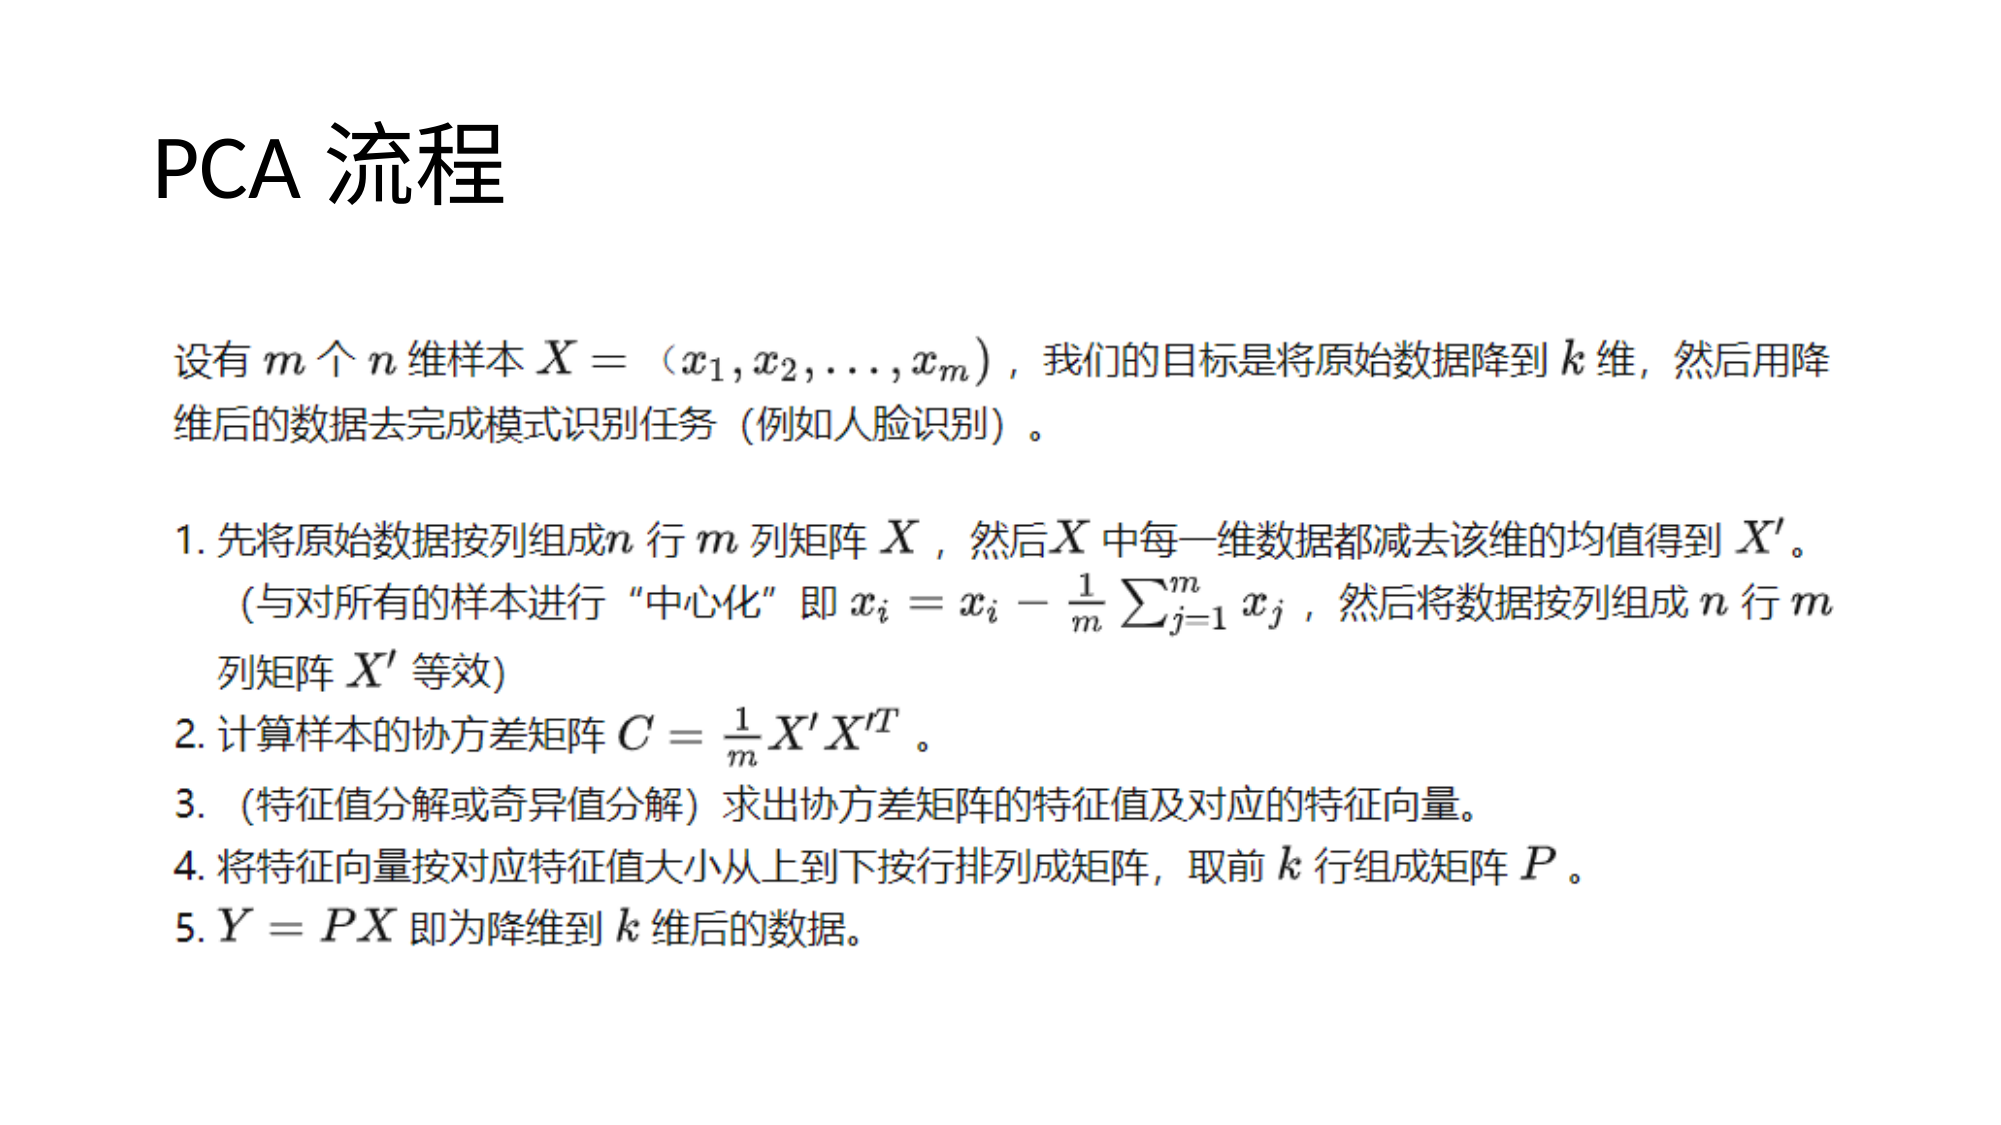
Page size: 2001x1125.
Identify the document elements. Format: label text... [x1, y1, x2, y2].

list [157, 327, 1863, 989]
title PCA流程 [137, 59, 1863, 278]
